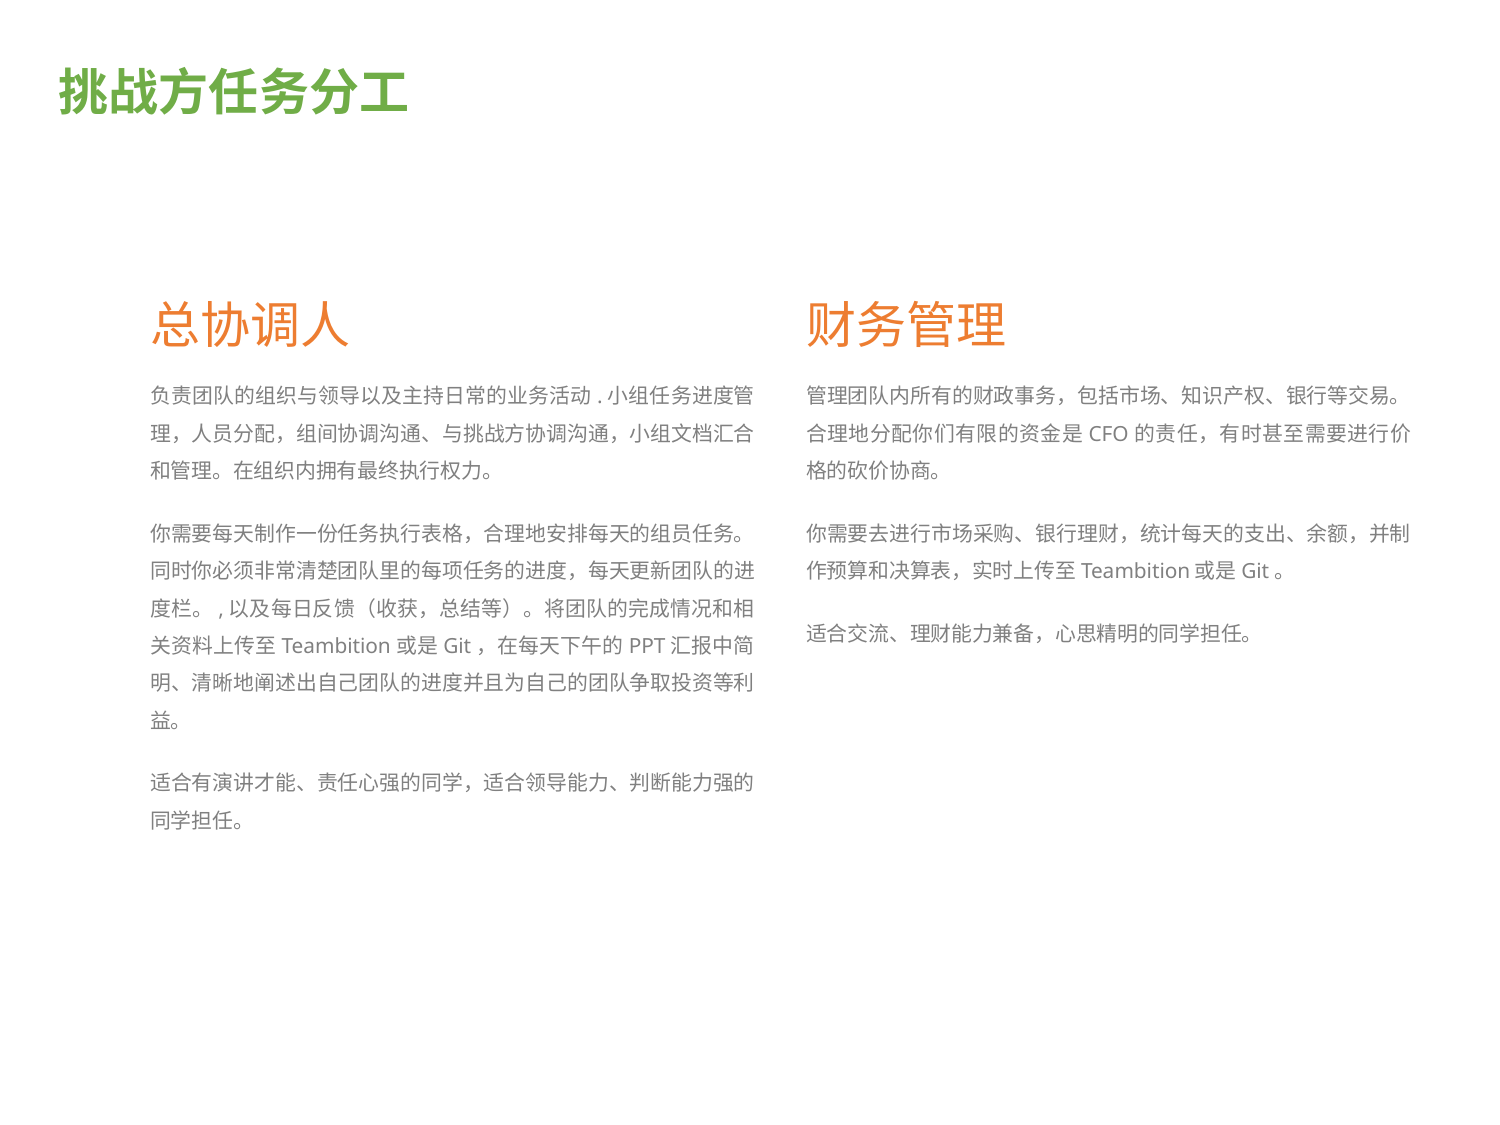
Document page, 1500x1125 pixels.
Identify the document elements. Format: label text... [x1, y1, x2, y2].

title 挑战方任务分工 [0, 39, 1500, 129]
list 负责团队的组织与领导以及主持日常的业务活动.小组任务进度管理，人员分配，组间协调沟通、与挑战方协调沟通，小组文档汇合和管理。在组织内拥有最终执行权力。 你需要每天制作一份任务执行表格，合理地安排每天的组员任务。同时你必须非常清楚团队里的每项任务的进度，每天更新团队的进度栏。,以及每日反馈（收获，总结等）。将团队的完成情况和相关资料上传至Teambition或是Git，在每天下午的PPT汇报中简明、清晰地阐述出自己团队的进度并且为自己的团队争取投资等利益。 适合有演讲才能、责任心强的同学，适合领导能力、判断能力强的同学担任。 [135, 363, 770, 968]
list 总协调人 [135, 225, 770, 361]
list 财务管理 [791, 225, 1429, 361]
list 管理团队内所有的财政事务，包括市场、知识产权、银行等交易。合理地分配你们有限的资金是CFO的责任，有时甚至需要进行价格的砍价协商。 你需要去进行市场采购、银行理财，统计每天的支出、余额，并制作预算和决算表，实时上传至Teambition或是Git。 适合交流、理财能力兼备，心思精明的同学担任。 [791, 363, 1426, 968]
